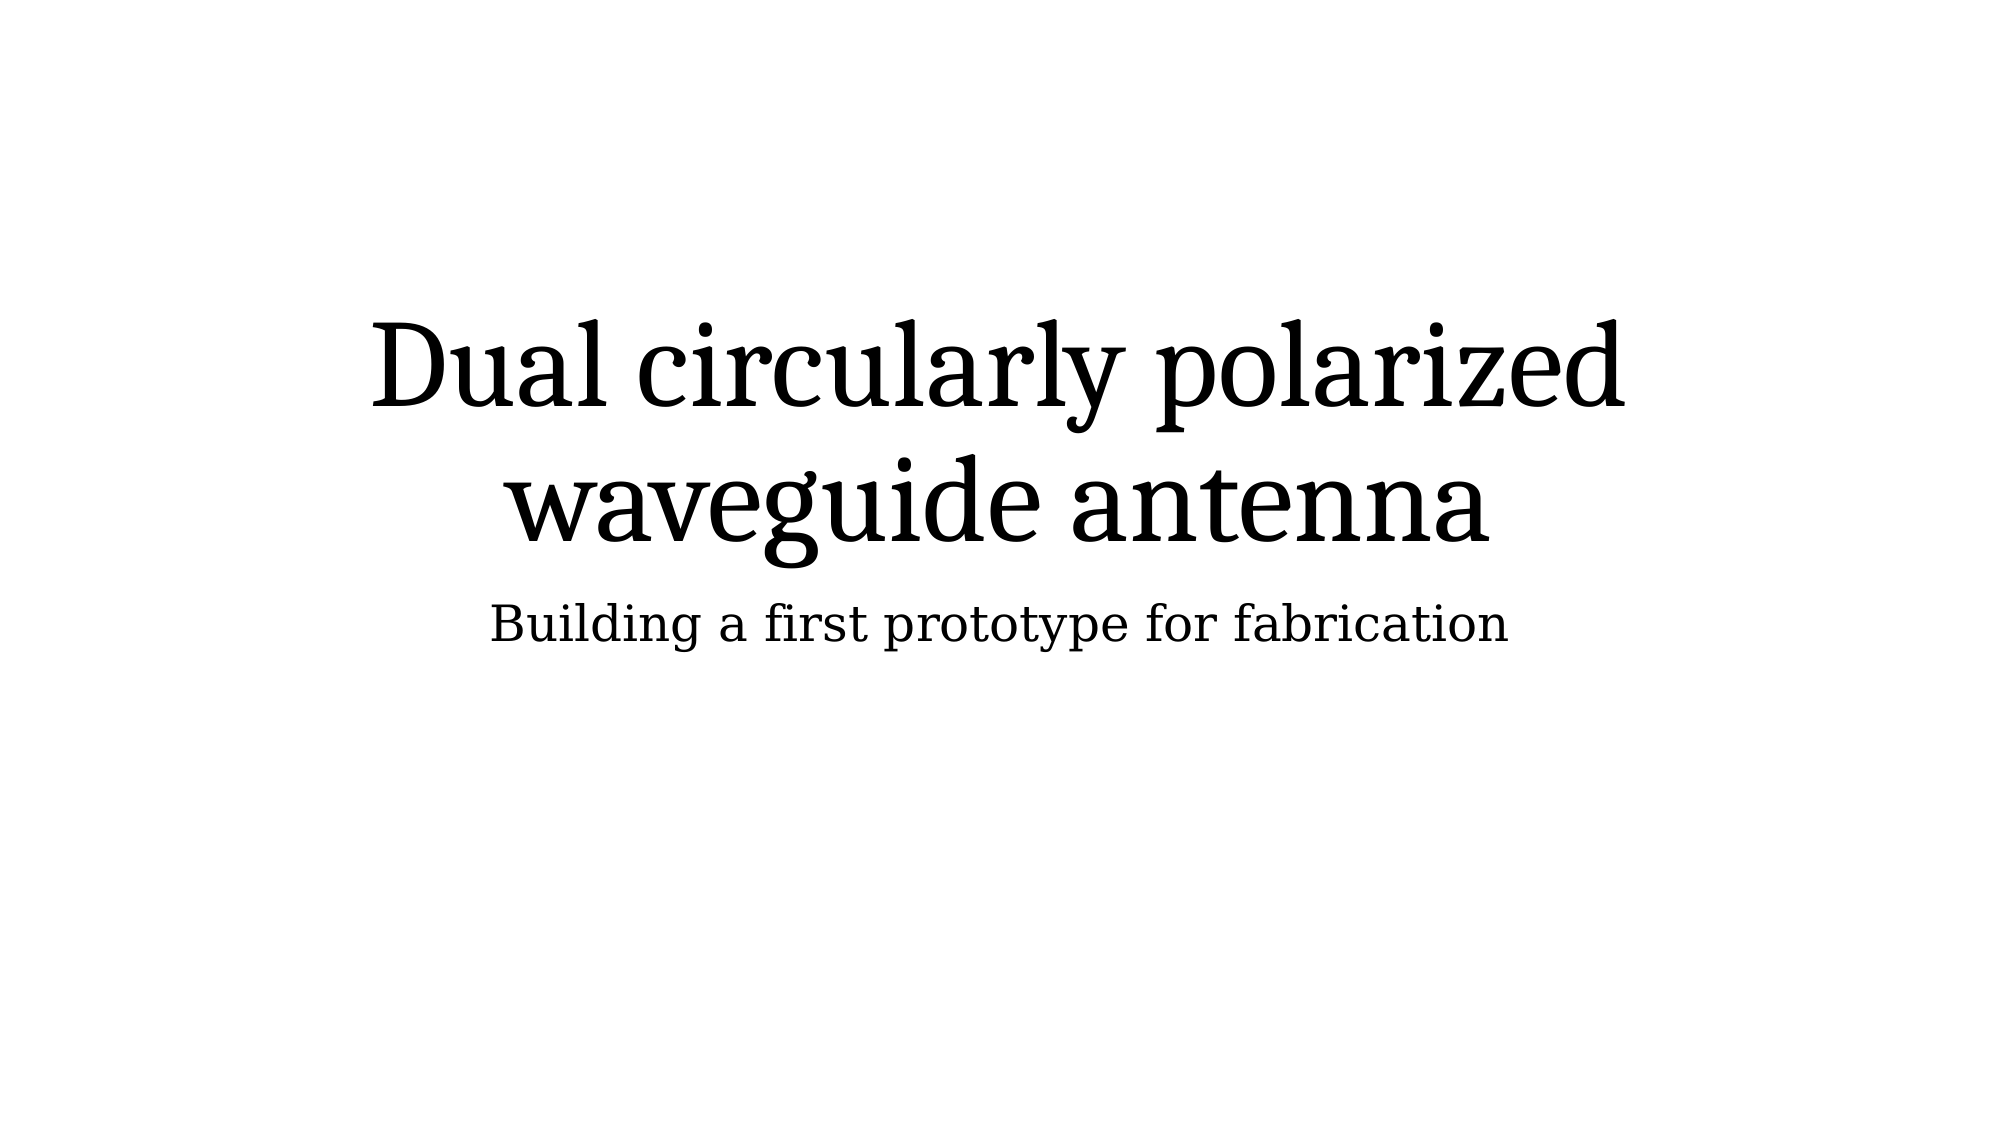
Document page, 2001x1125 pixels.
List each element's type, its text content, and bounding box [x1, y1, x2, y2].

subtitle Building a first prototype for fabrication [249, 590, 1750, 863]
title Dual circularly polarized waveguide antenna [249, 184, 1750, 576]
